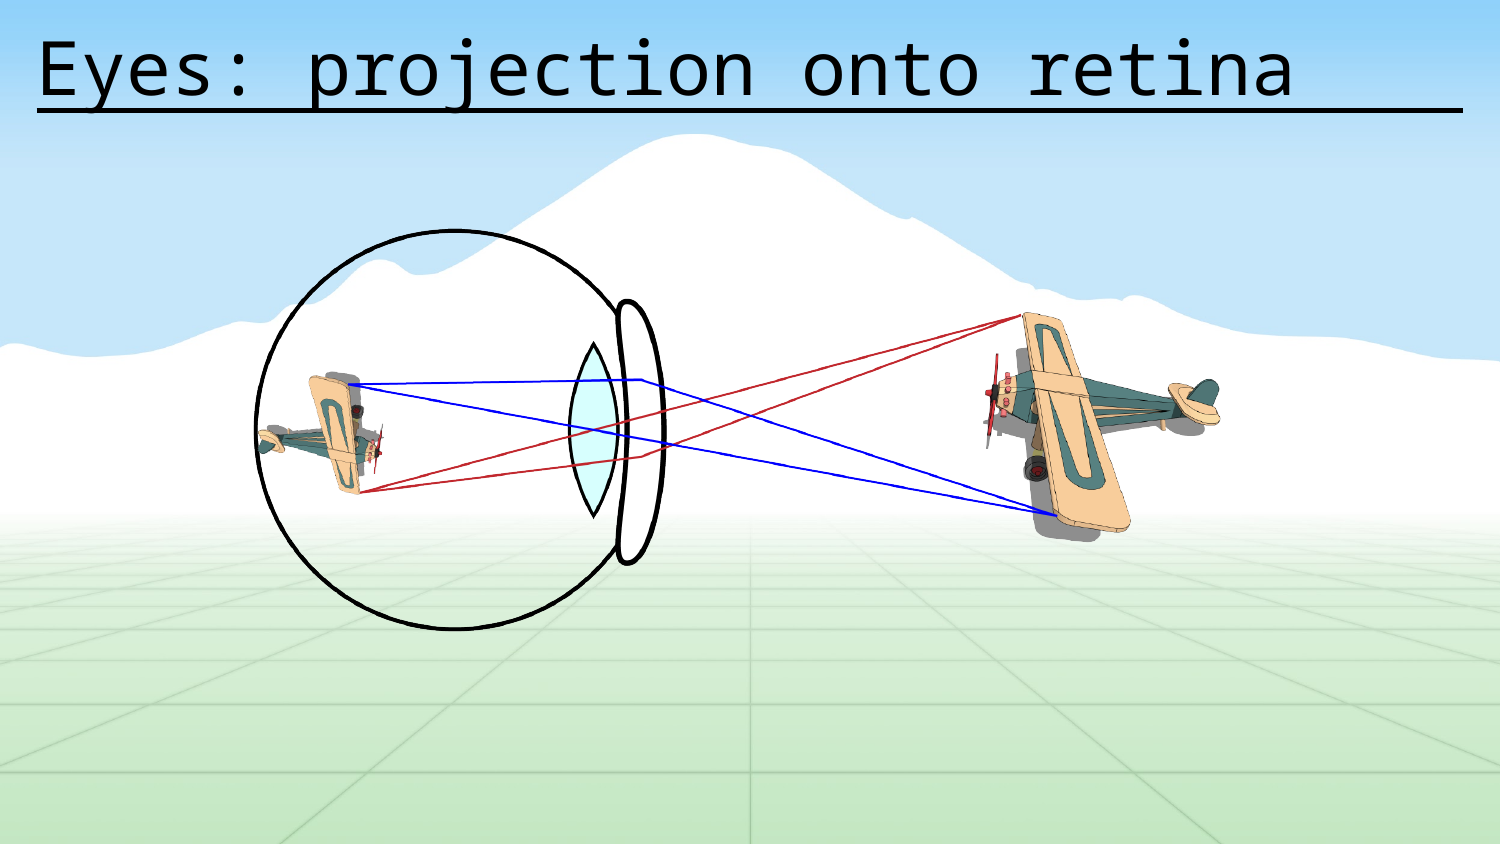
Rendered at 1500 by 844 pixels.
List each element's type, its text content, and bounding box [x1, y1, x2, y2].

title Eyes: projection onto retina [20, 31, 1479, 126]
picture [0, 0, 1500, 844]
